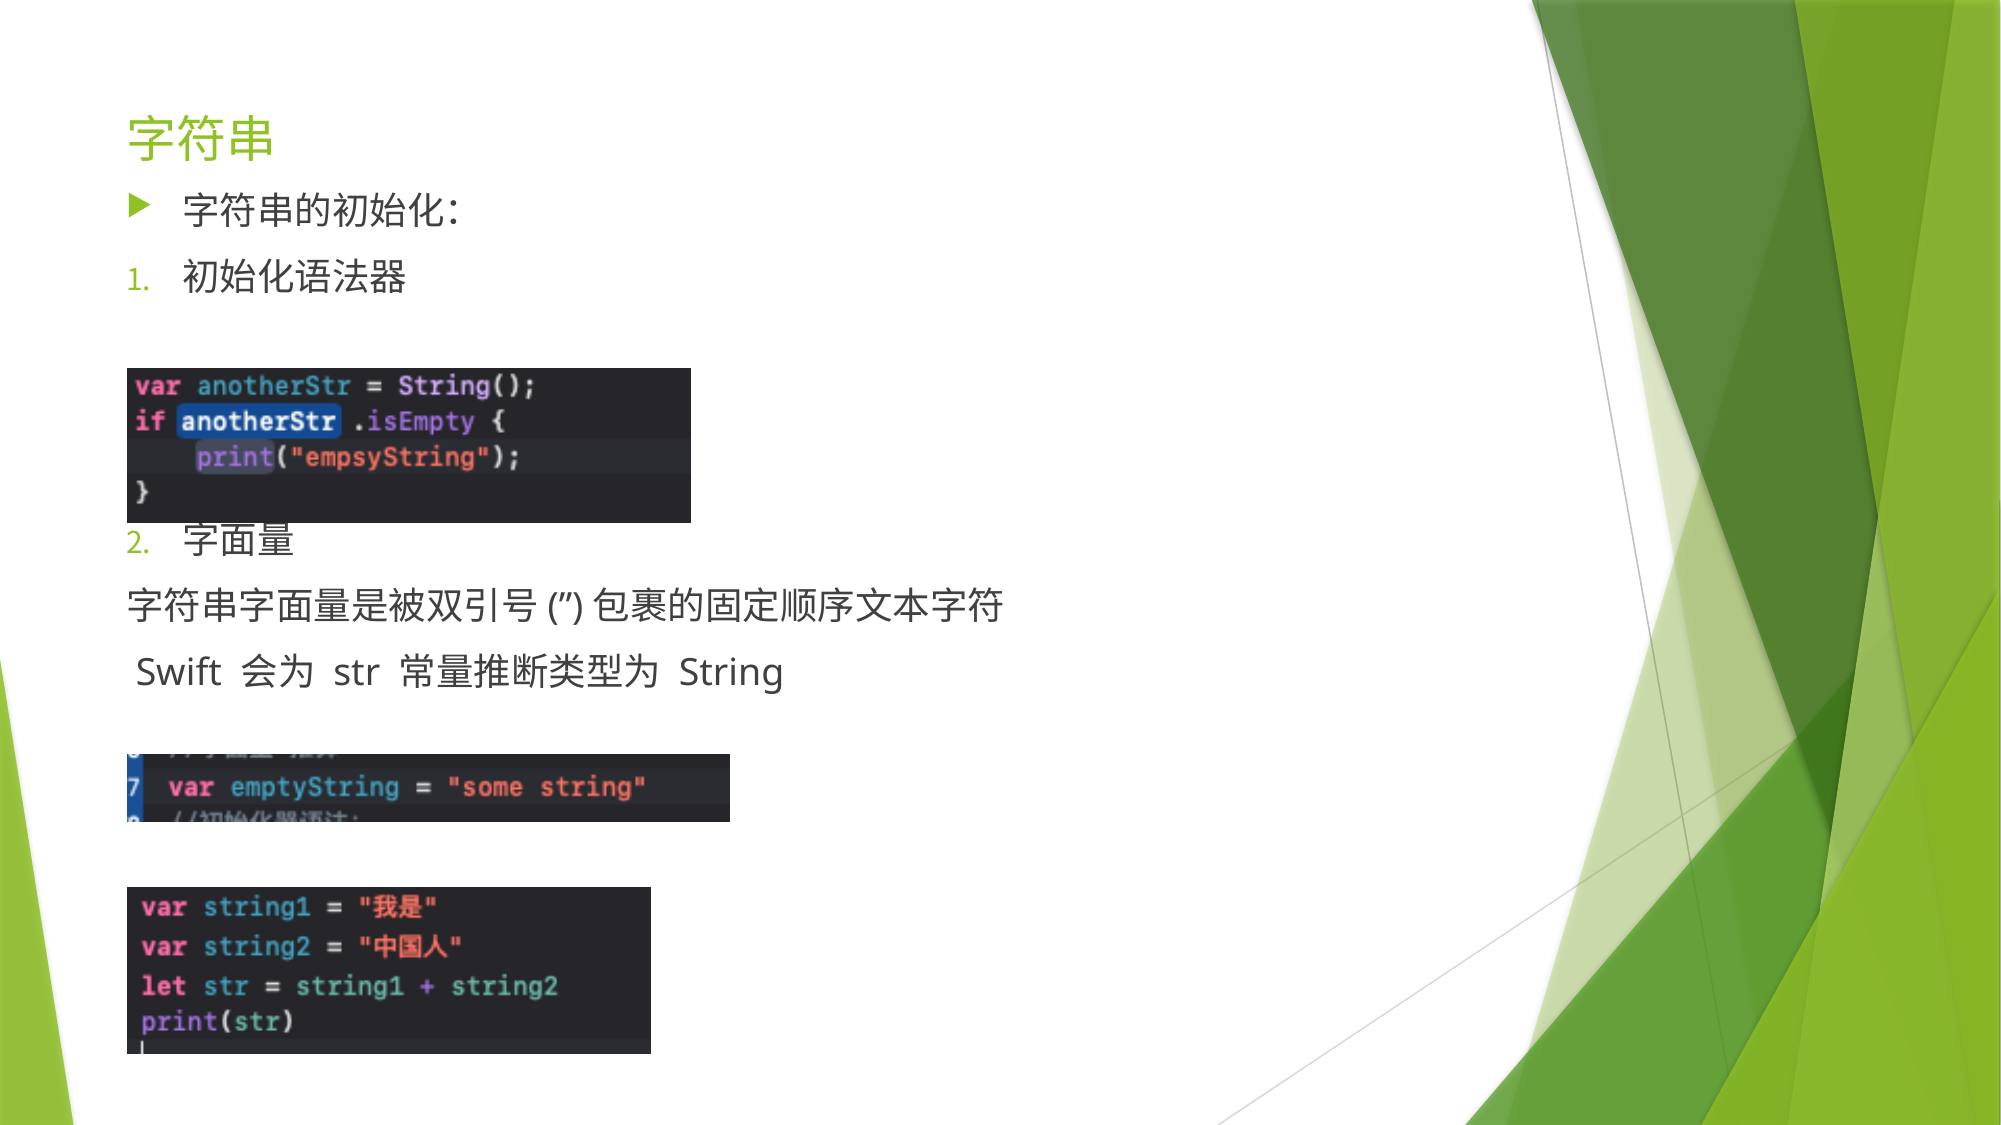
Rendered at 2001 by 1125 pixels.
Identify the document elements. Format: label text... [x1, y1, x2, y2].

picture [127, 754, 731, 822]
picture [127, 367, 691, 523]
picture [127, 886, 652, 1055]
title 字符串 [111, 99, 1522, 179]
list 字符串的初始化： 初始化语法器 字面量 字符串字面量是被双引号(”)包裹的固定顺序文本字符 Swift 会为 str 常量推断类型为 String 字符串拼接 [111, 179, 1522, 1086]
